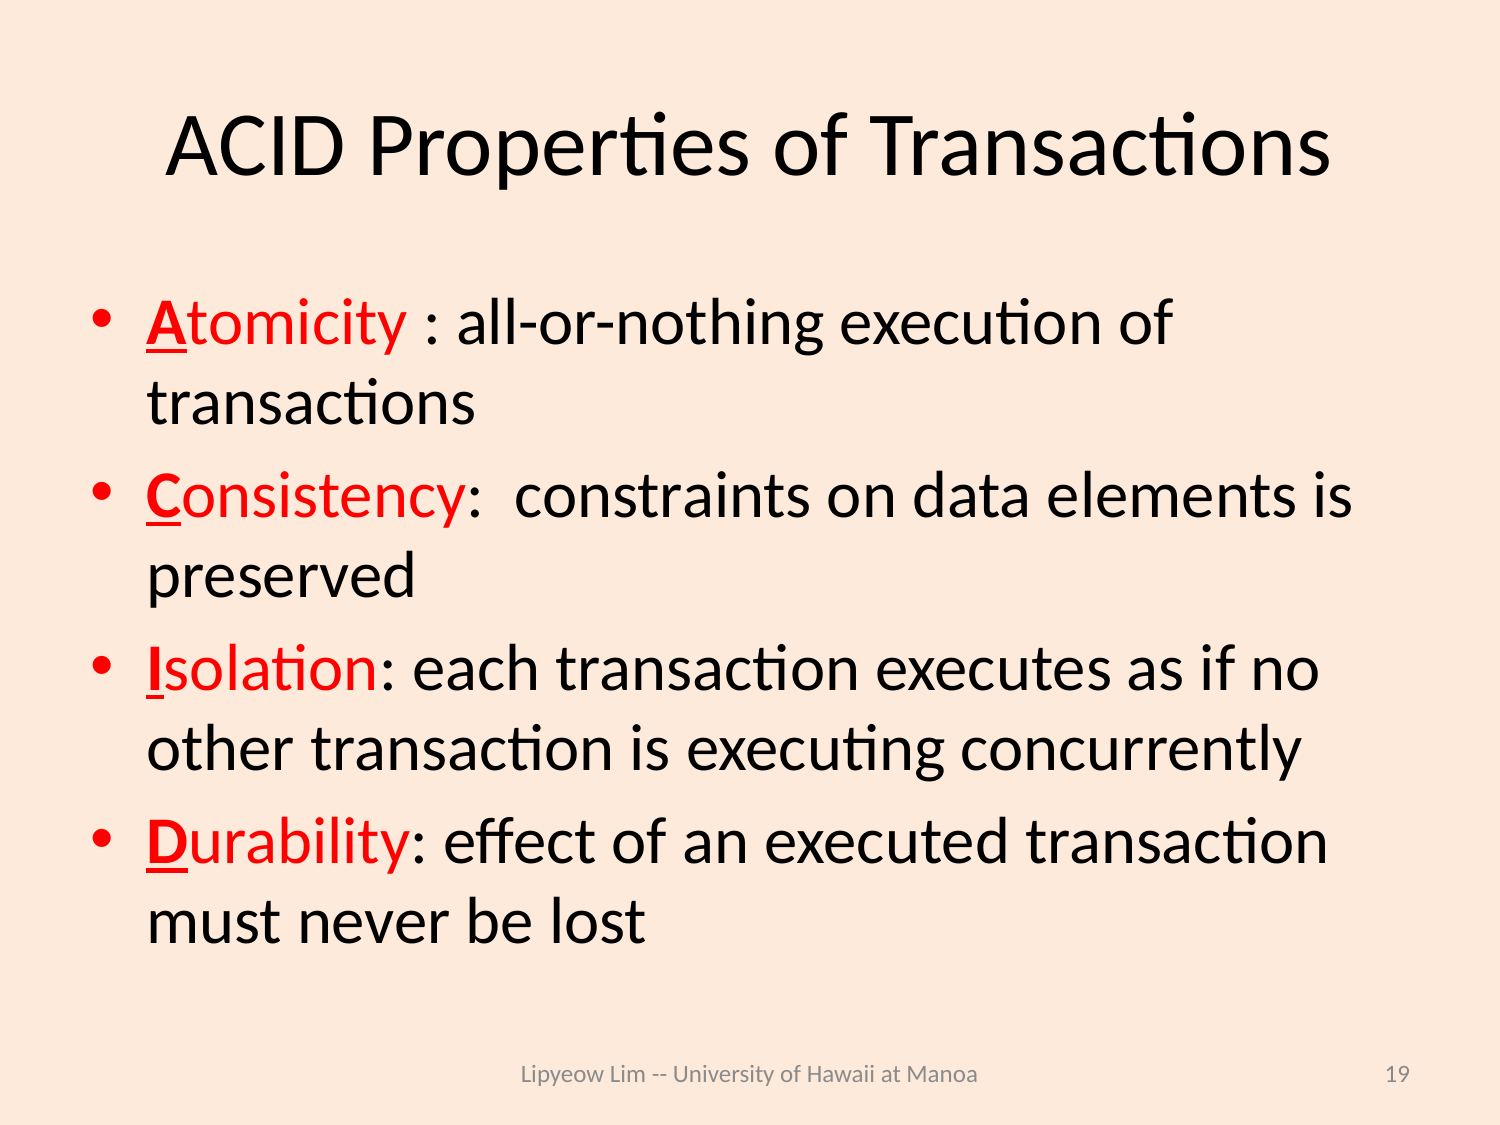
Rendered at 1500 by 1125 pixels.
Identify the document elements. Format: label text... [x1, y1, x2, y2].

footer Lipyeow Lim -- University of Hawaii at Manoa [450, 1042, 1050, 1103]
slide_number 19 [1074, 1042, 1425, 1103]
list Atomicity : all-or-nothing execution of transactions Consistency: constraints on data elements is preserved Isolation: each transaction executes as if no other transaction is executing concurrently Durability: effect of an executed transaction must never be lost [74, 269, 1426, 1013]
title ACID Properties of Transactions [74, 44, 1426, 233]
